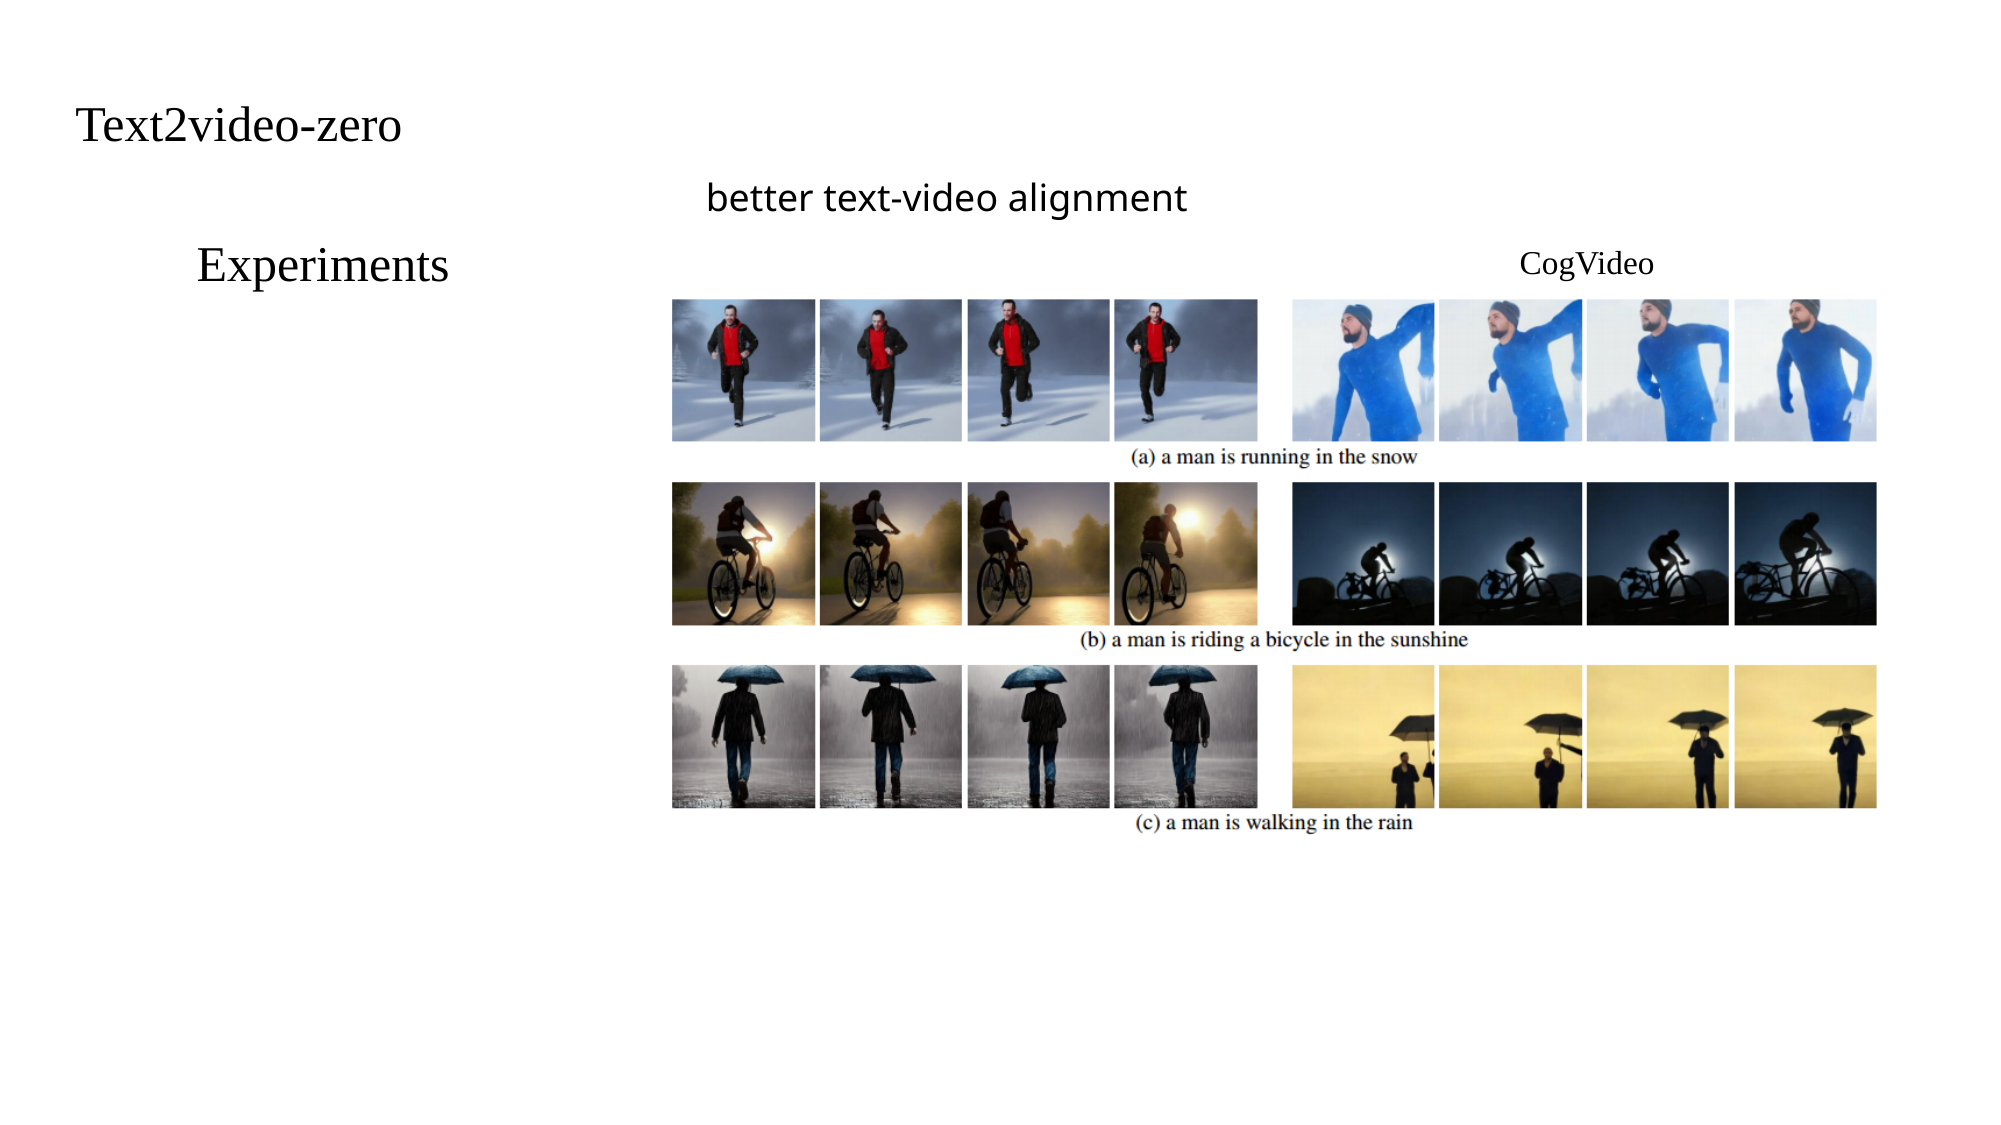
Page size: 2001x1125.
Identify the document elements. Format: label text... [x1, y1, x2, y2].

text_box better text-video alignment [681, 166, 1290, 227]
text_box Experiments [181, 223, 465, 299]
text_box CogVideo [1504, 233, 1740, 261]
text_box Text2video-zero [60, 83, 418, 159]
picture [614, 261, 1893, 845]
